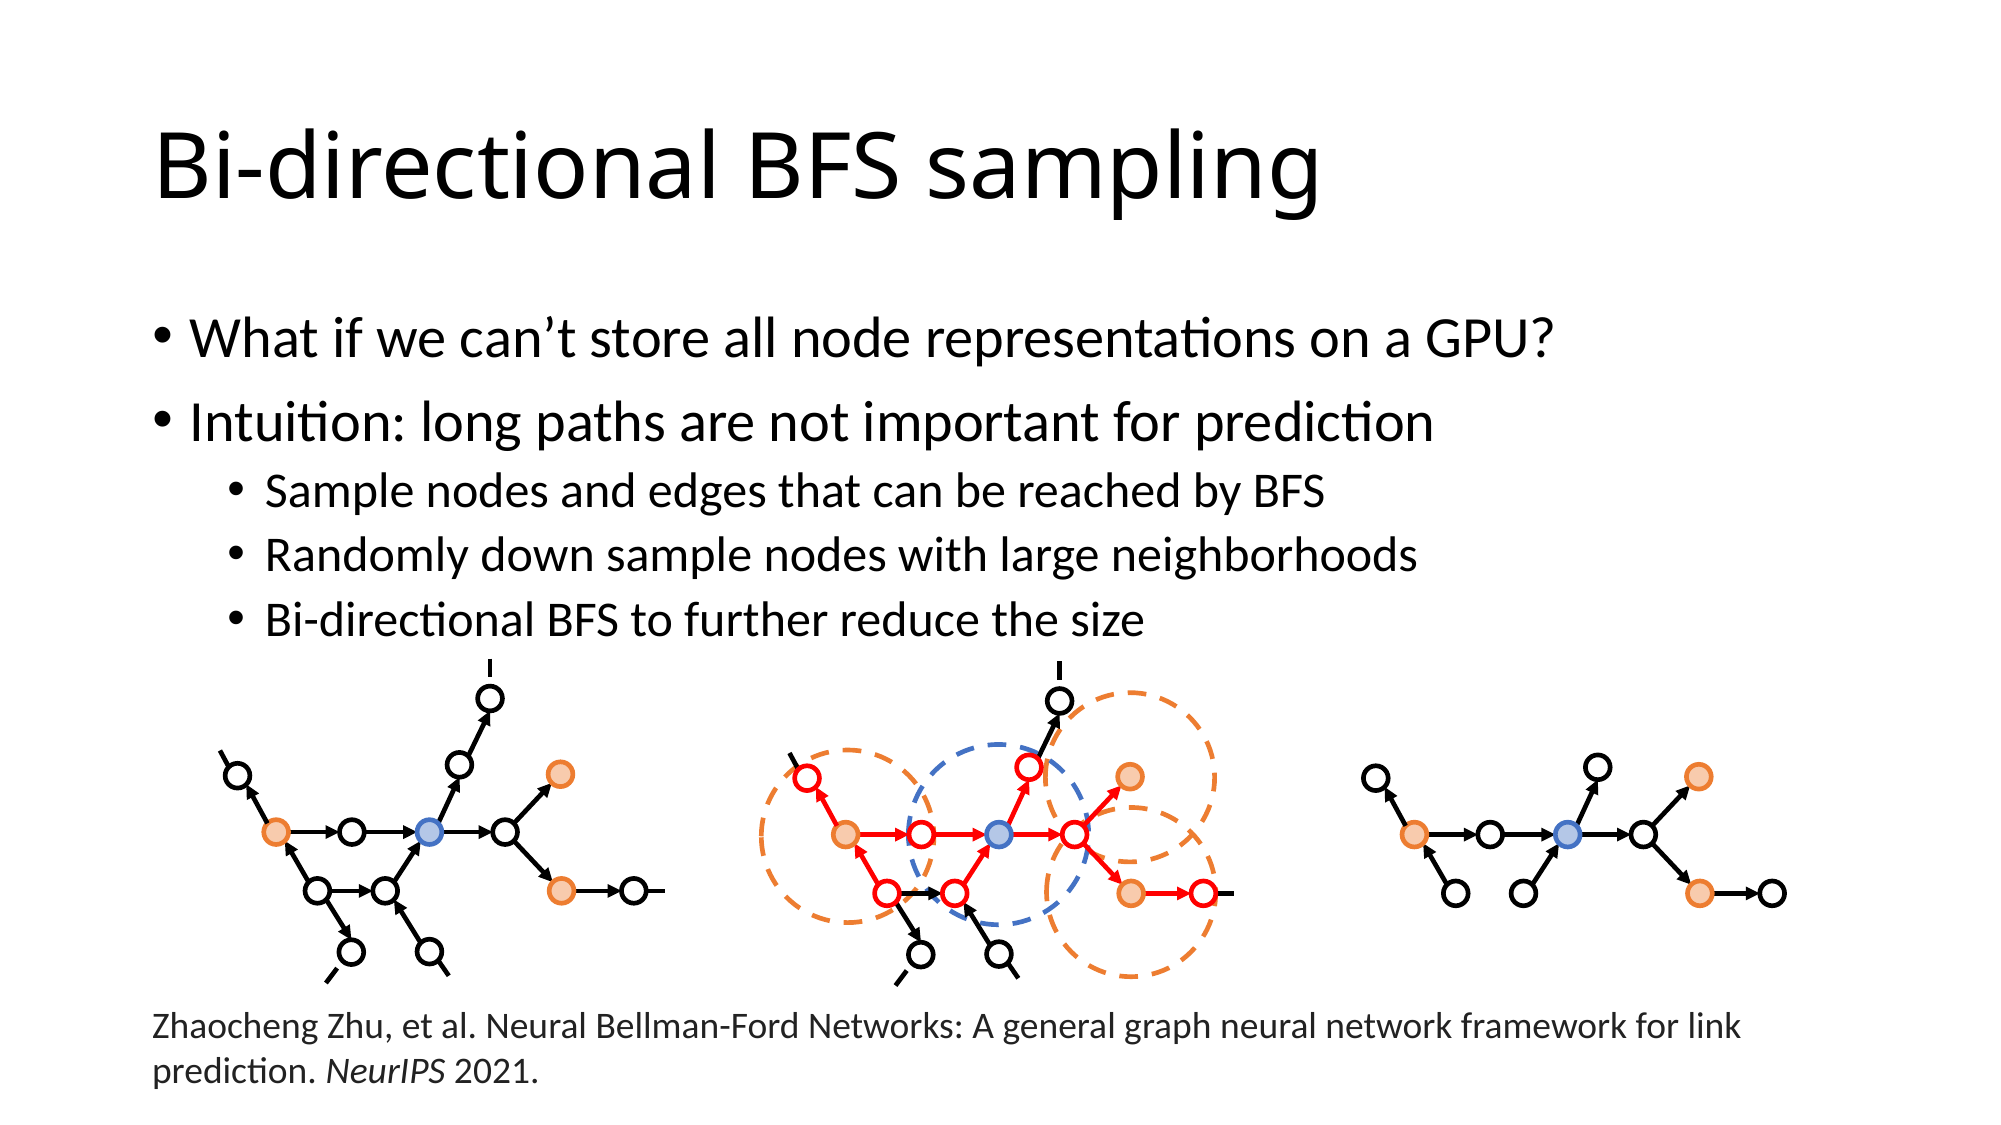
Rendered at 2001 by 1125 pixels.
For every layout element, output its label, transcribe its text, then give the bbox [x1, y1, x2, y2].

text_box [215, 658, 1785, 986]
title Bi-directional BFS sampling [137, 59, 1863, 278]
text_box Zhaocheng Zhu, et al. Neural Bellman-Ford Networks: A general graph neural network framework for link prediction. NeurIPS 2021. [137, 993, 1920, 1099]
list What if we can’t store all node representations on a GPU? Intuition: long paths are not important for prediction Sample nodes and edges that can be reached by BFS Randomly down sample nodes with large neighborhoods Bi-directional BFS to further reduce the size [137, 299, 1863, 993]
